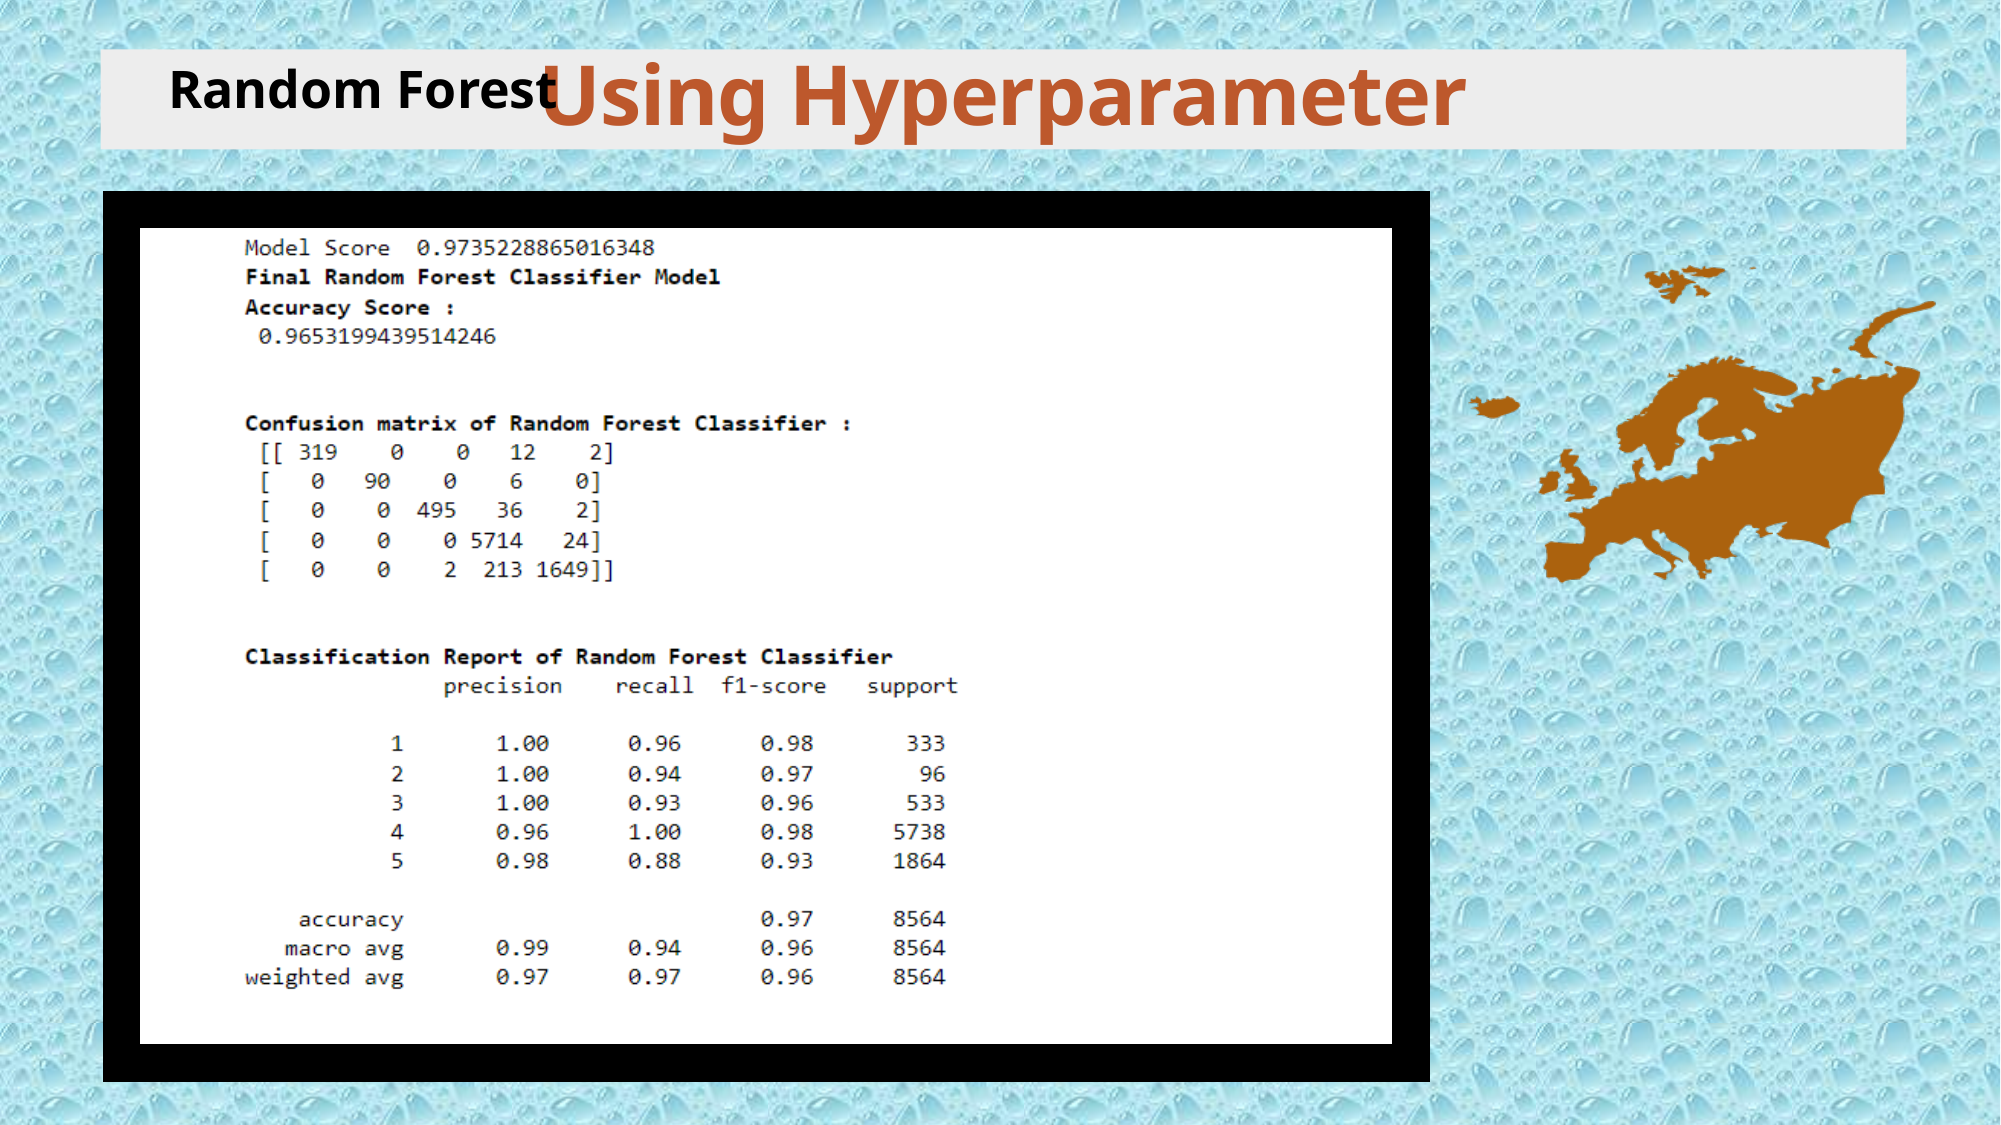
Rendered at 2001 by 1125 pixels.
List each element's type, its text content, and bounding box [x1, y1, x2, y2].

list Random Forest [100, 44, 559, 145]
picture [0, 0, 2001, 1125]
title Using Hyperparameter [100, 49, 1907, 150]
